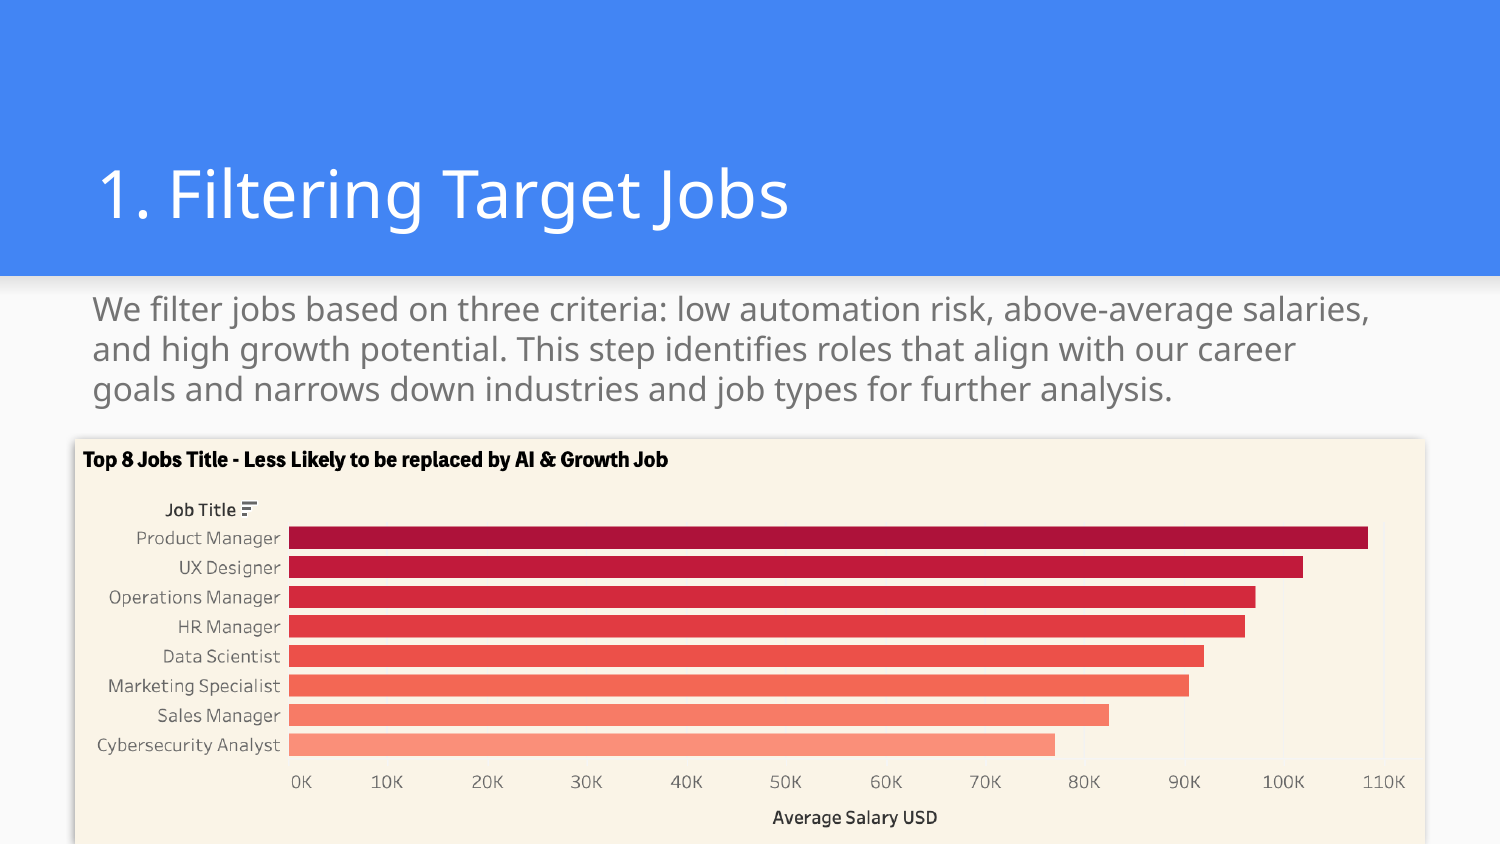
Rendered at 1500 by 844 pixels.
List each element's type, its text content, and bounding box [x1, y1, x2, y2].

list We filter jobs based on three criteria: low automation risk, above-average salaries, and high growth potential. This step identifies roles that align with our career goals and narrows down industries and job types for further analysis. [77, 273, 1390, 435]
picture [75, 439, 1425, 844]
title Filtering Target Jobs [77, 121, 1427, 248]
